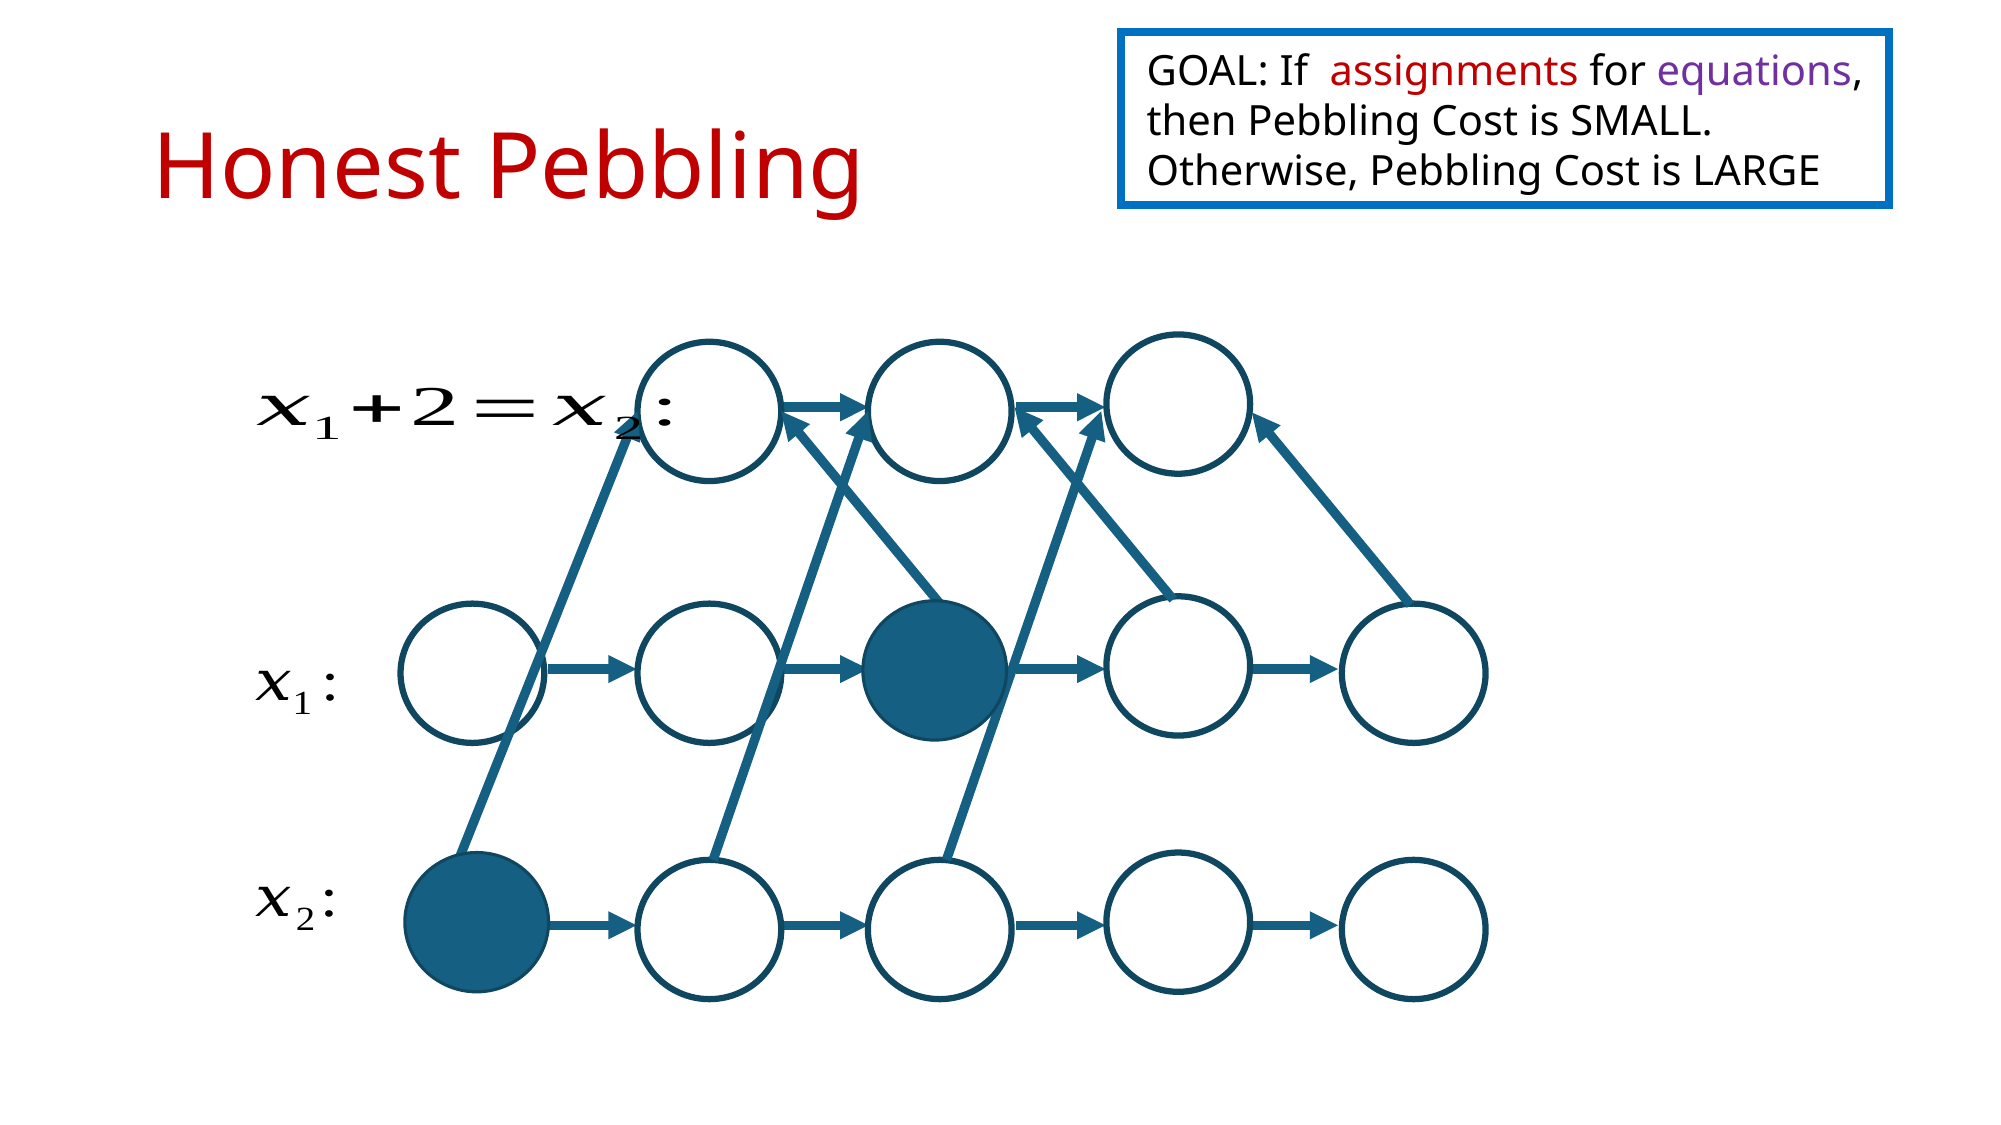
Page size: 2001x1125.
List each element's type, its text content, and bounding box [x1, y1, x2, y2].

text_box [712, 410, 869, 861]
text_box [866, 340, 1014, 483]
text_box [1251, 412, 1411, 606]
text_box [866, 858, 1014, 1001]
text_box [635, 858, 783, 1001]
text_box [458, 410, 639, 861]
text_box [1104, 850, 1252, 994]
text_box [398, 603, 458, 744]
text_box [403, 853, 551, 994]
text_box [869, 599, 945, 742]
title Honest Pebbling [137, 59, 1863, 278]
text_box [1104, 332, 1252, 476]
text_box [1014, 406, 1174, 601]
text_box [1340, 602, 1488, 745]
text_box [1119, 31, 1890, 207]
text_box [1340, 858, 1488, 1001]
text_box [635, 340, 783, 483]
text_box [1104, 594, 1252, 738]
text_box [780, 410, 941, 605]
text_box [639, 602, 712, 745]
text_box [945, 410, 1102, 861]
